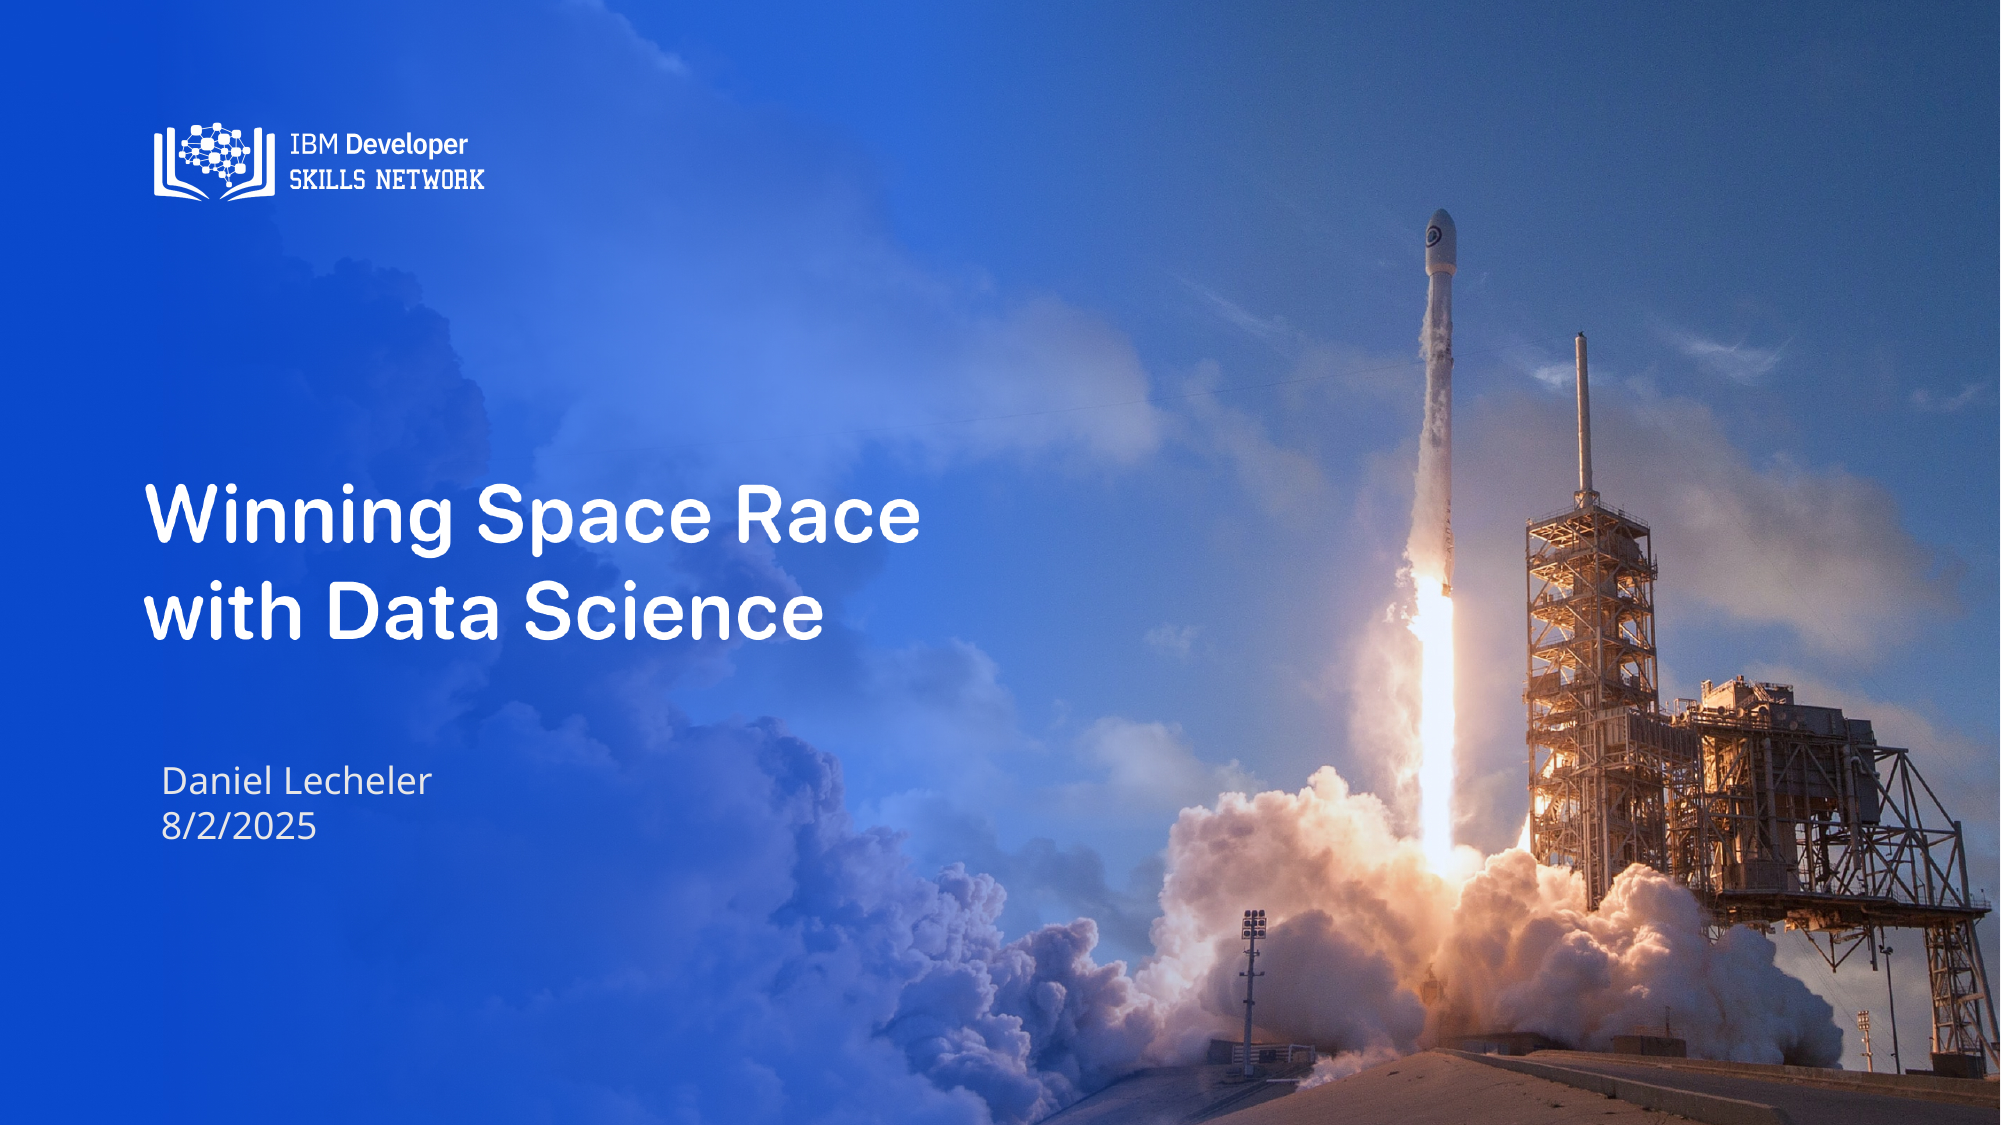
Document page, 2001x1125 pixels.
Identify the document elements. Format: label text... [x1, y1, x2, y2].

picture [0, 0, 2001, 1125]
text_box Daniel Lecheler 8/2/2025 [145, 749, 559, 855]
